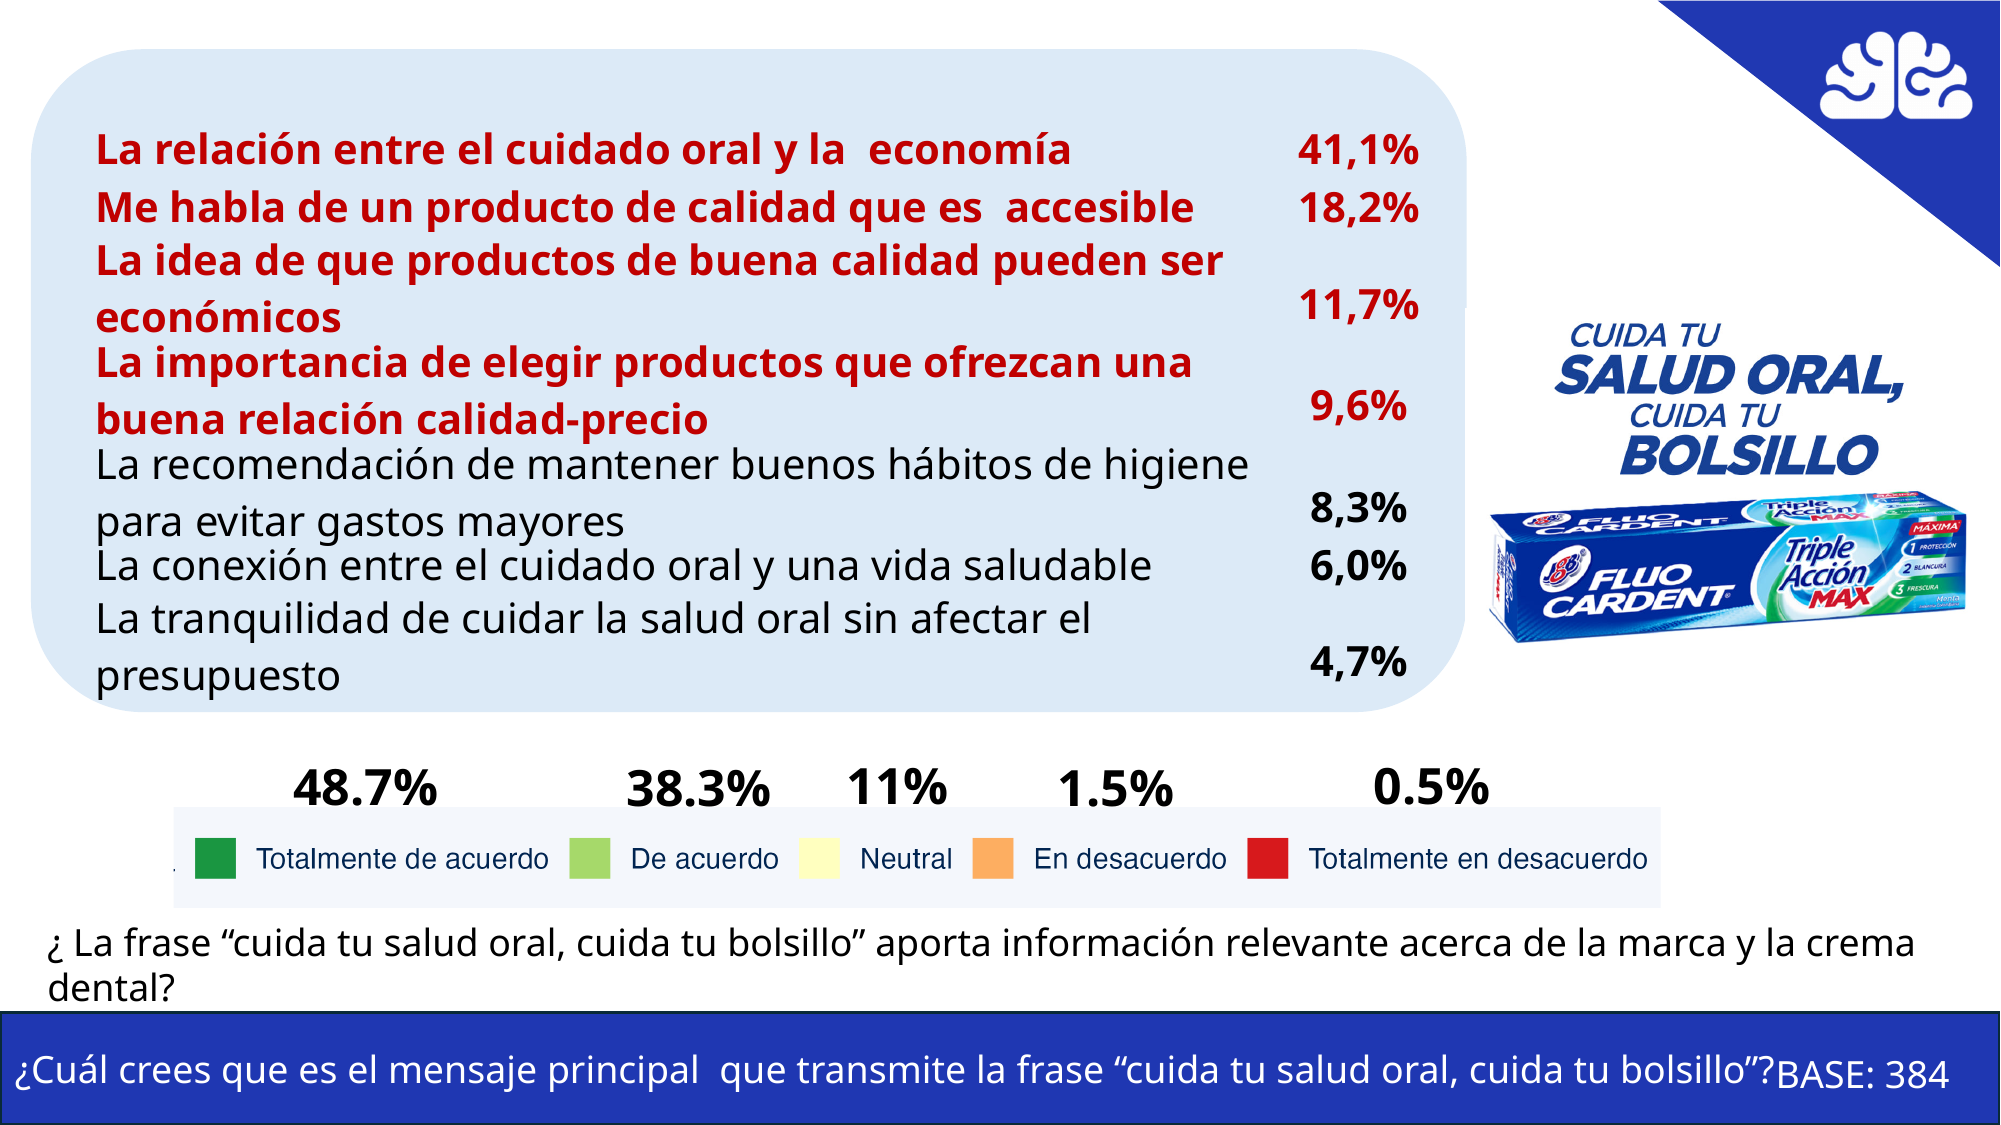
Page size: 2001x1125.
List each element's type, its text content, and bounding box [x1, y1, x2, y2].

picture [1464, 308, 1994, 662]
table_cell La importancia de elegir productos que ofrezcan una buena relación calidad-precio [94, 331, 1289, 433]
table_cell 11,7% [1289, 230, 1429, 331]
text_box 11% [831, 747, 964, 806]
text_box BASE: 384 [1751, 1043, 1974, 1104]
table_cell La tranquilidad de cuidar la salud oral sin afectar el presupuesto [94, 587, 1289, 689]
table_cell La conexión entre el cuidado oral y una vida saludable [94, 535, 1289, 587]
text_box 48.7% [278, 747, 453, 806]
picture [173, 806, 1661, 909]
text_box 1.5% [1043, 748, 1189, 806]
text_box [30, 49, 1467, 713]
text_box ¿ La frase “cuida tu salud oral, cuida tu bolsillo” aporta información relevante acerca de la marca y la crema dental? [32, 911, 1974, 1017]
text_box 38.3% [611, 748, 787, 806]
table_cell 8,3% [1289, 433, 1429, 535]
table_header 41,1% [1289, 92, 1429, 177]
picture [1818, 30, 1974, 122]
table_cell 4,7% [1289, 587, 1429, 689]
table_header La relación entre el cuidado oral y la economía [94, 92, 1289, 177]
table_cell La recomendación de mantener buenos hábitos de higiene para evitar gastos mayores [94, 433, 1289, 535]
table_cell 18,2% [1289, 177, 1429, 230]
table_cell Me habla de un producto de calidad que es accesible [94, 177, 1289, 230]
table_cell 9,6% [1289, 331, 1429, 433]
text_box 0.5% [1359, 747, 1505, 806]
table_cell La idea de que productos de buena calidad pueden ser económicos [94, 230, 1289, 331]
table_cell 6,0% [1289, 535, 1429, 587]
text_box [1657, 0, 2000, 267]
text_box ¿Cuál crees que es el mensaje principal que transmite la frase “cuida tu salud oral, cuida tu bolsillo”? [0, 1011, 2000, 1125]
